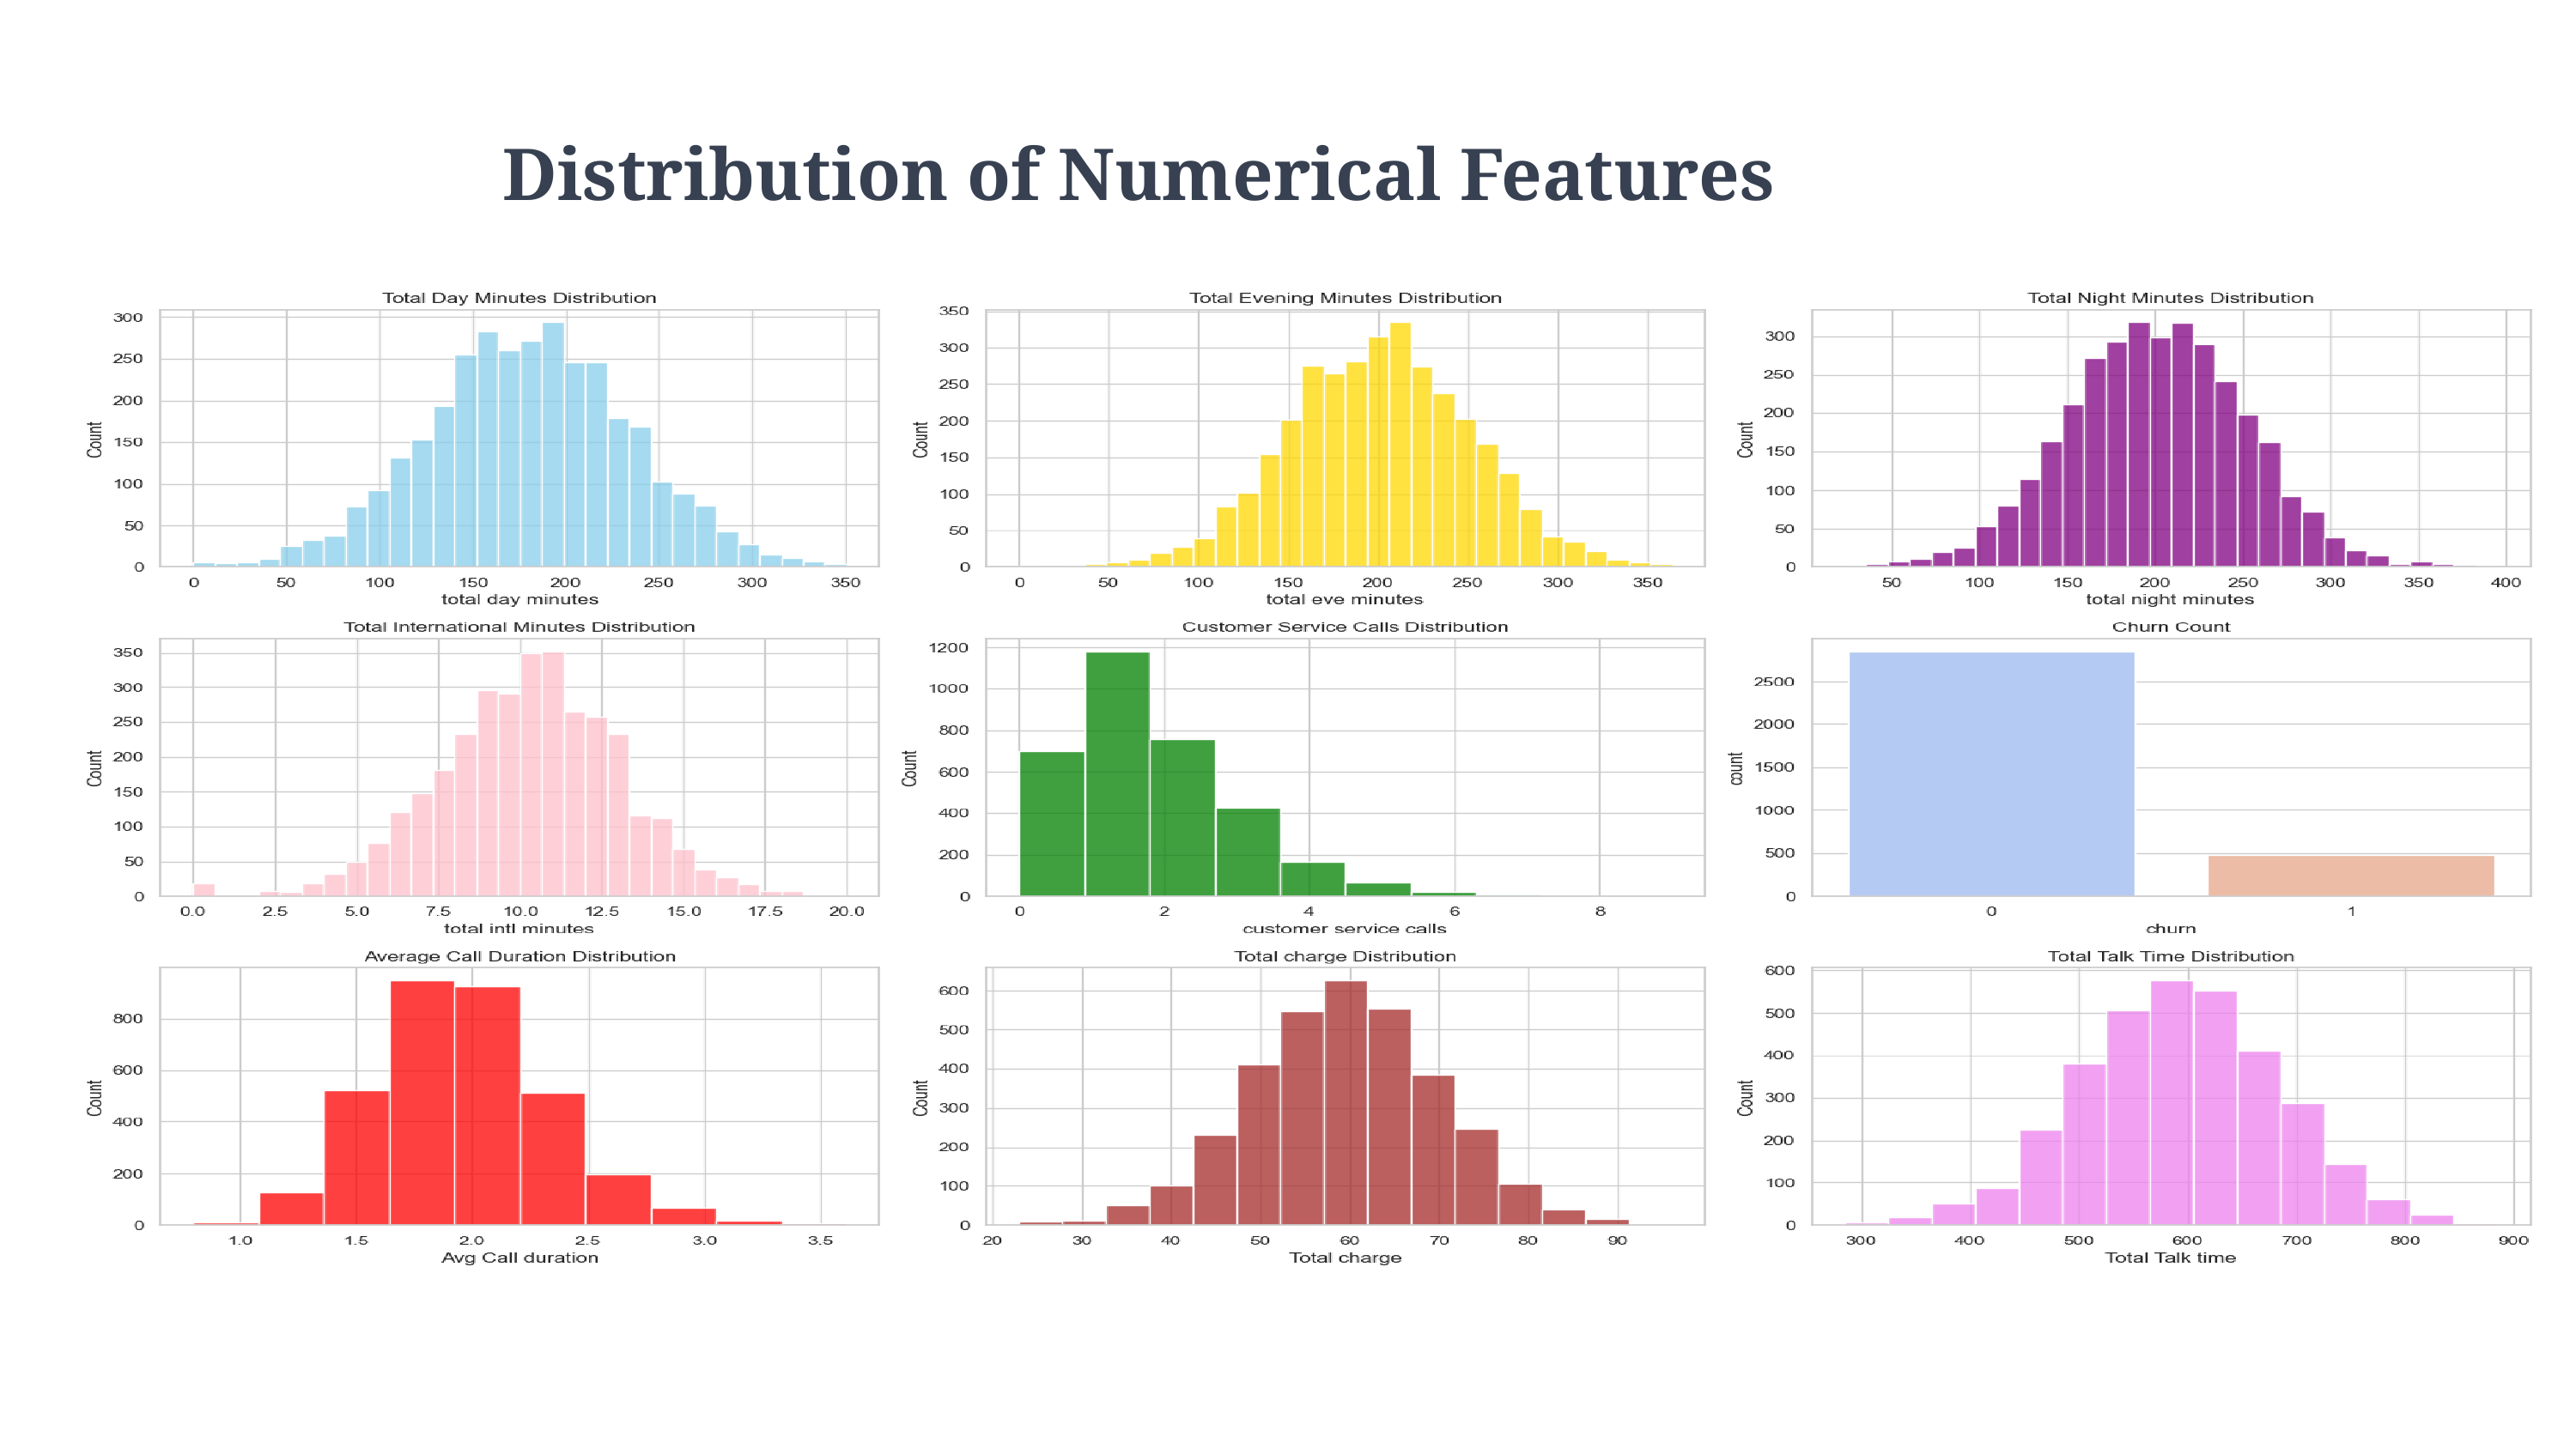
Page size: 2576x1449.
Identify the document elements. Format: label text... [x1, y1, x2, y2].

picture [75, 283, 2543, 1273]
title Distribution of Numerical Features [107, 101, 2190, 242]
